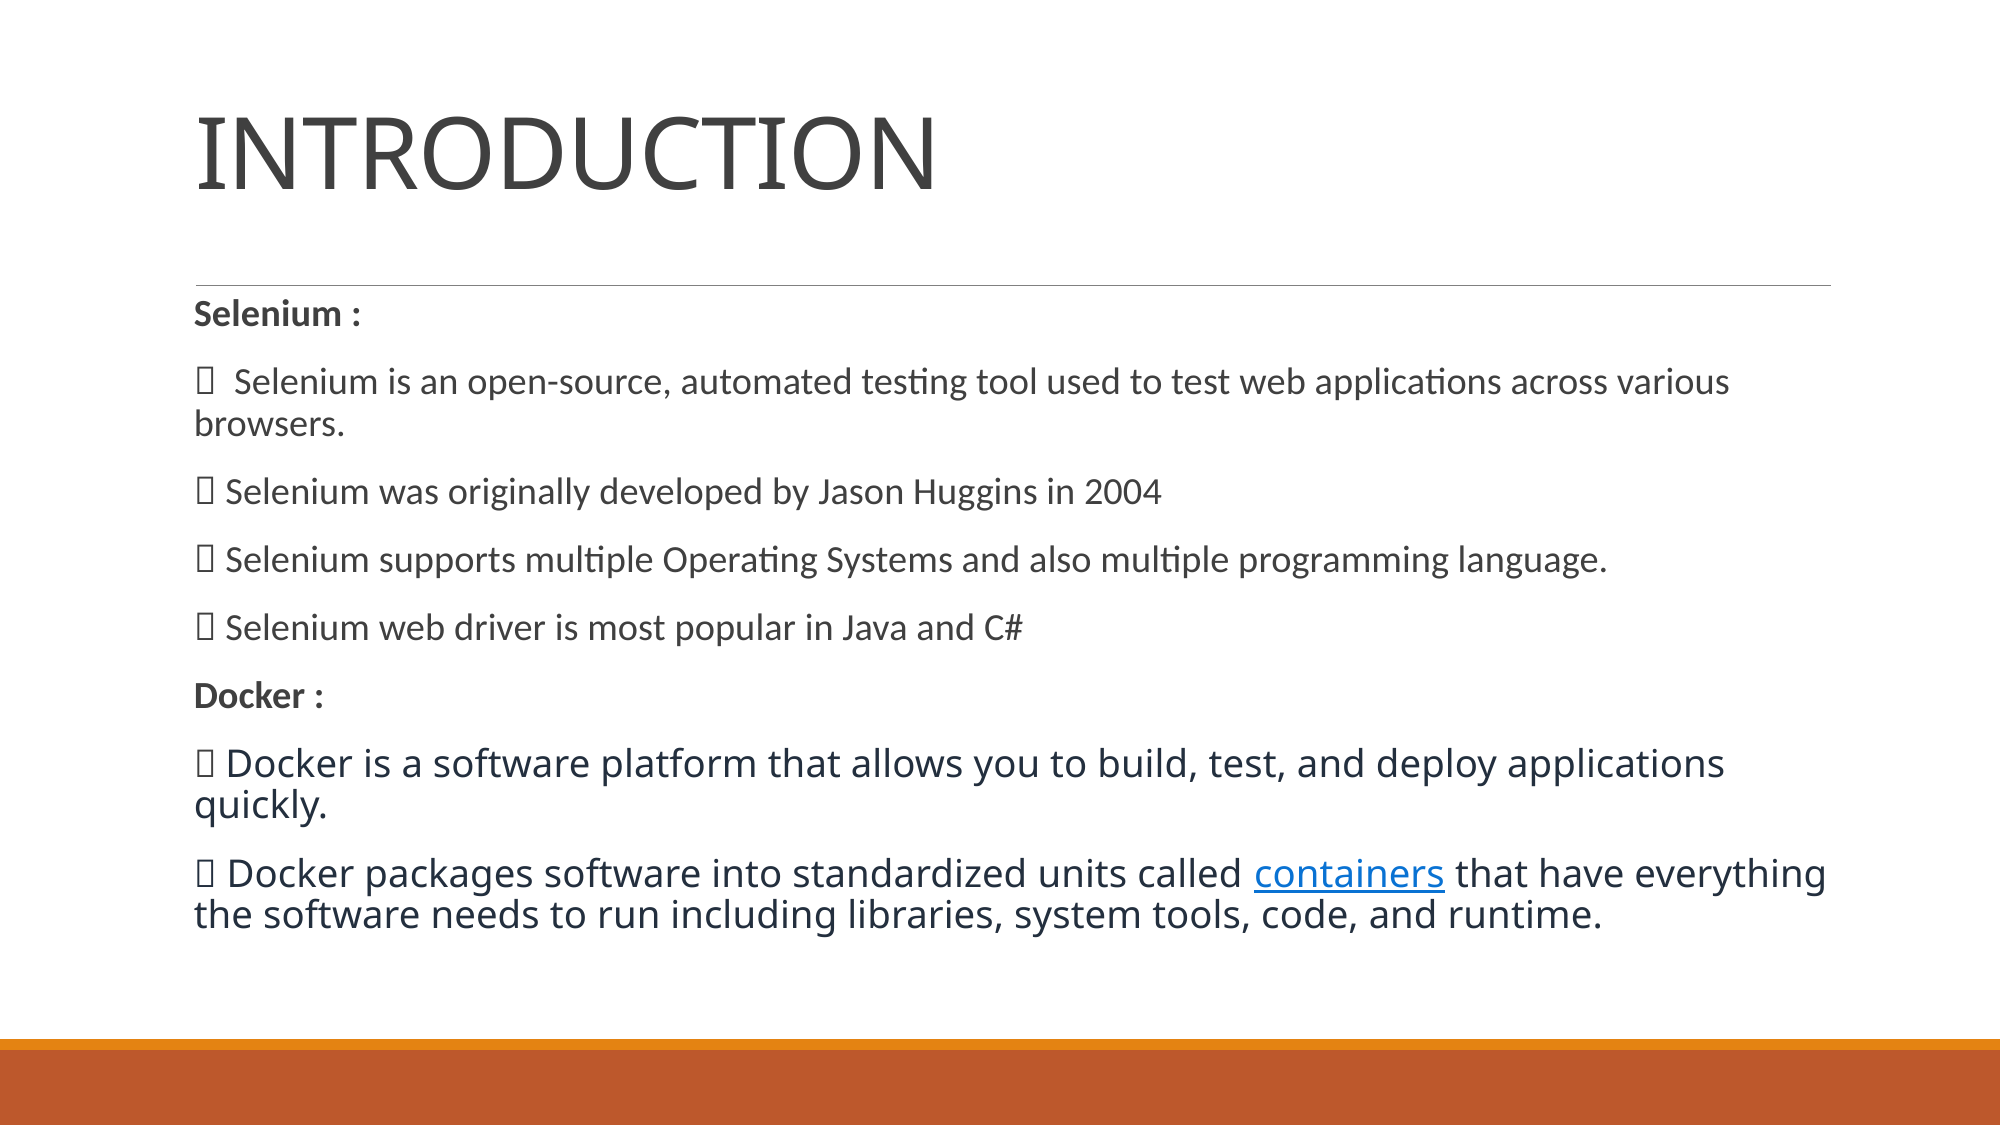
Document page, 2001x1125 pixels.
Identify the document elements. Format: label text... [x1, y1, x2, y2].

list Selenium :  Selenium is an open-source, automated testing tool used to test web applications across various browsers.  Selenium was originally developed by Jason Huggins in 2004  Selenium supports multiple Operating Systems and also multiple programming language.  Selenium web driver is most popular in Java and C# Docker :  Docker is a software platform that allows you to build, test, and deploy applications quickly.  Docker packages software into standardized units called containers that have everything the software needs to run including libraries, system tools, code, and runtime. [180, 285, 1830, 946]
title INTRODUCTION [180, 47, 1830, 218]
